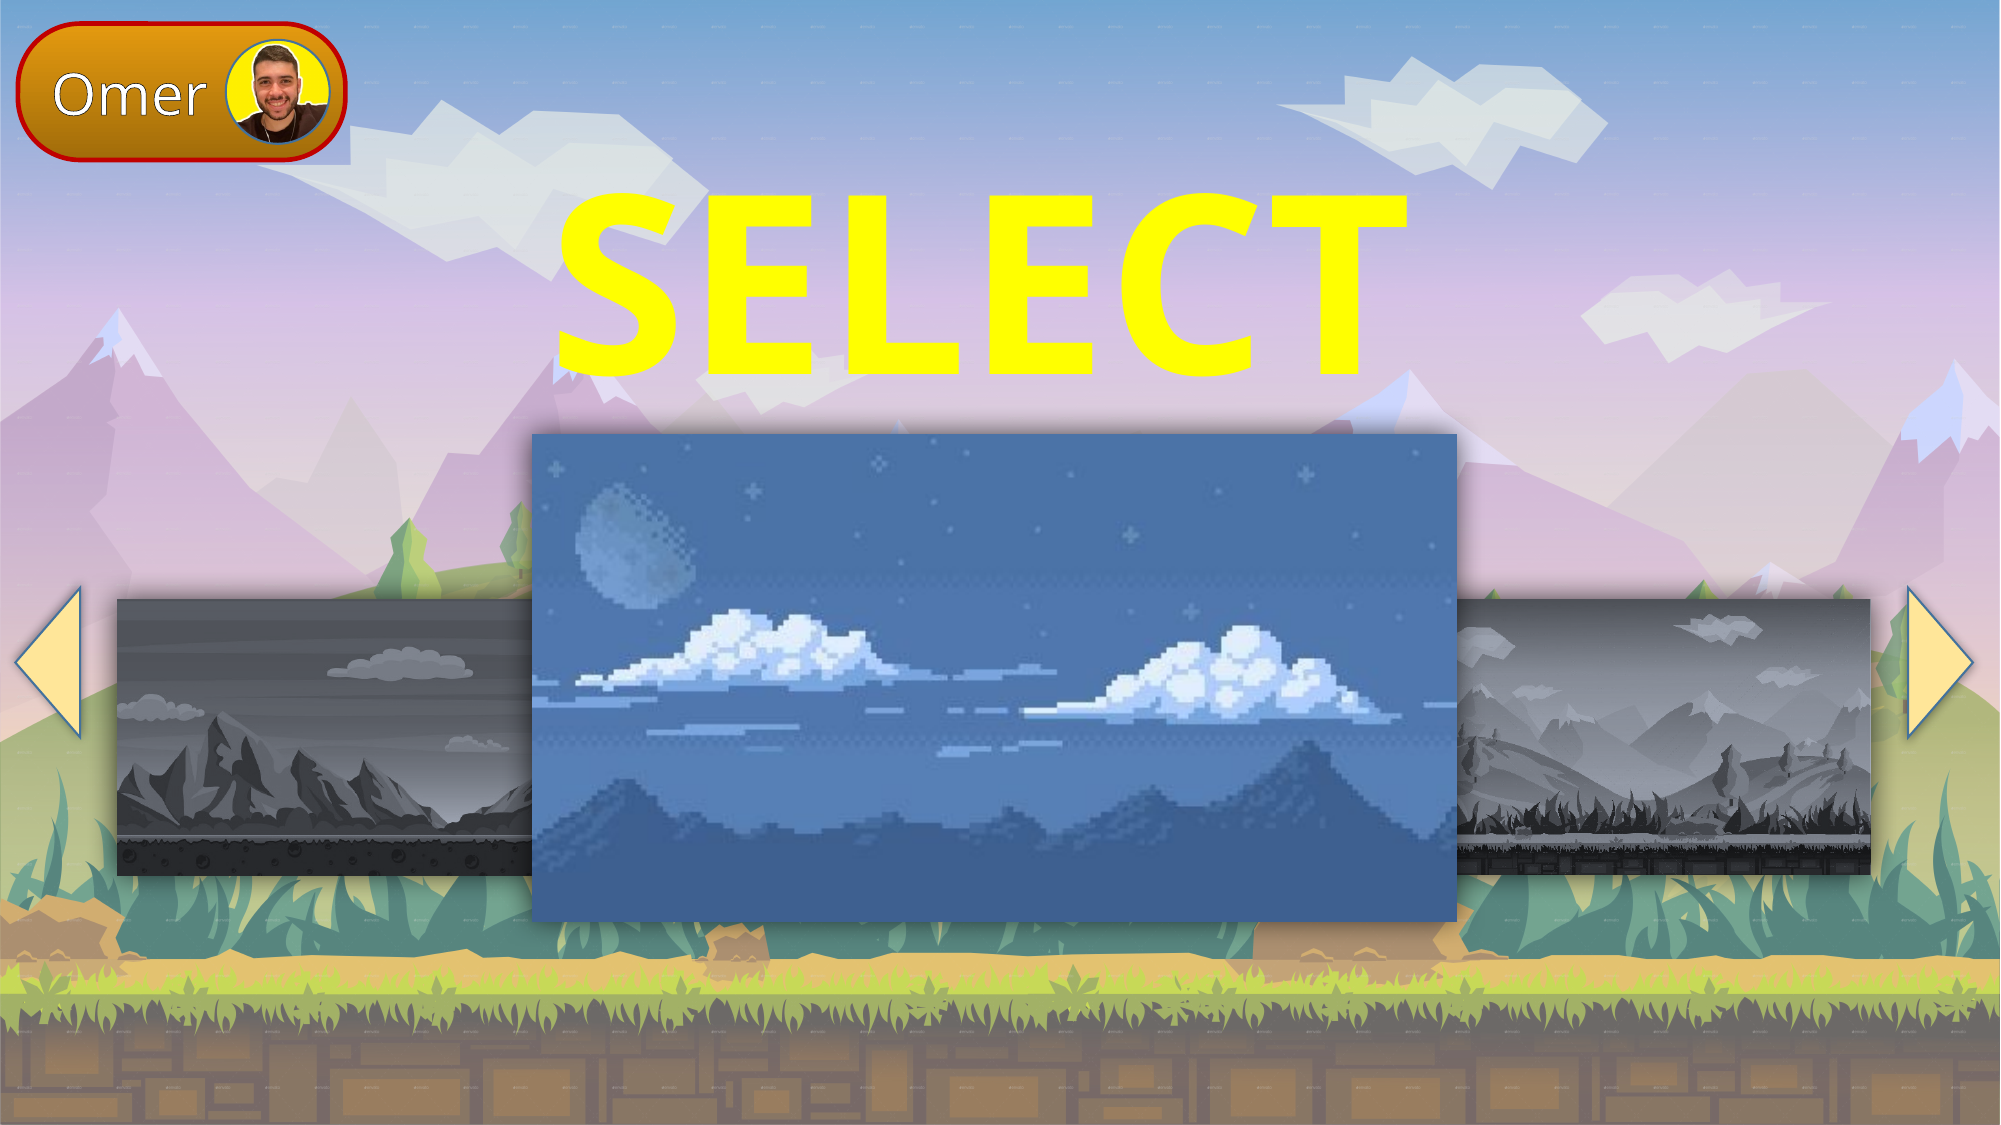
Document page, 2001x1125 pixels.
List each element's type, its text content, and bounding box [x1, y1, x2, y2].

text_box [224, 38, 331, 145]
text_box [1907, 584, 1975, 741]
text_box Omer [16, 22, 347, 162]
text_box SELECT MAP [225, 116, 1735, 576]
text_box [13, 584, 82, 741]
picture [117, 434, 1872, 922]
